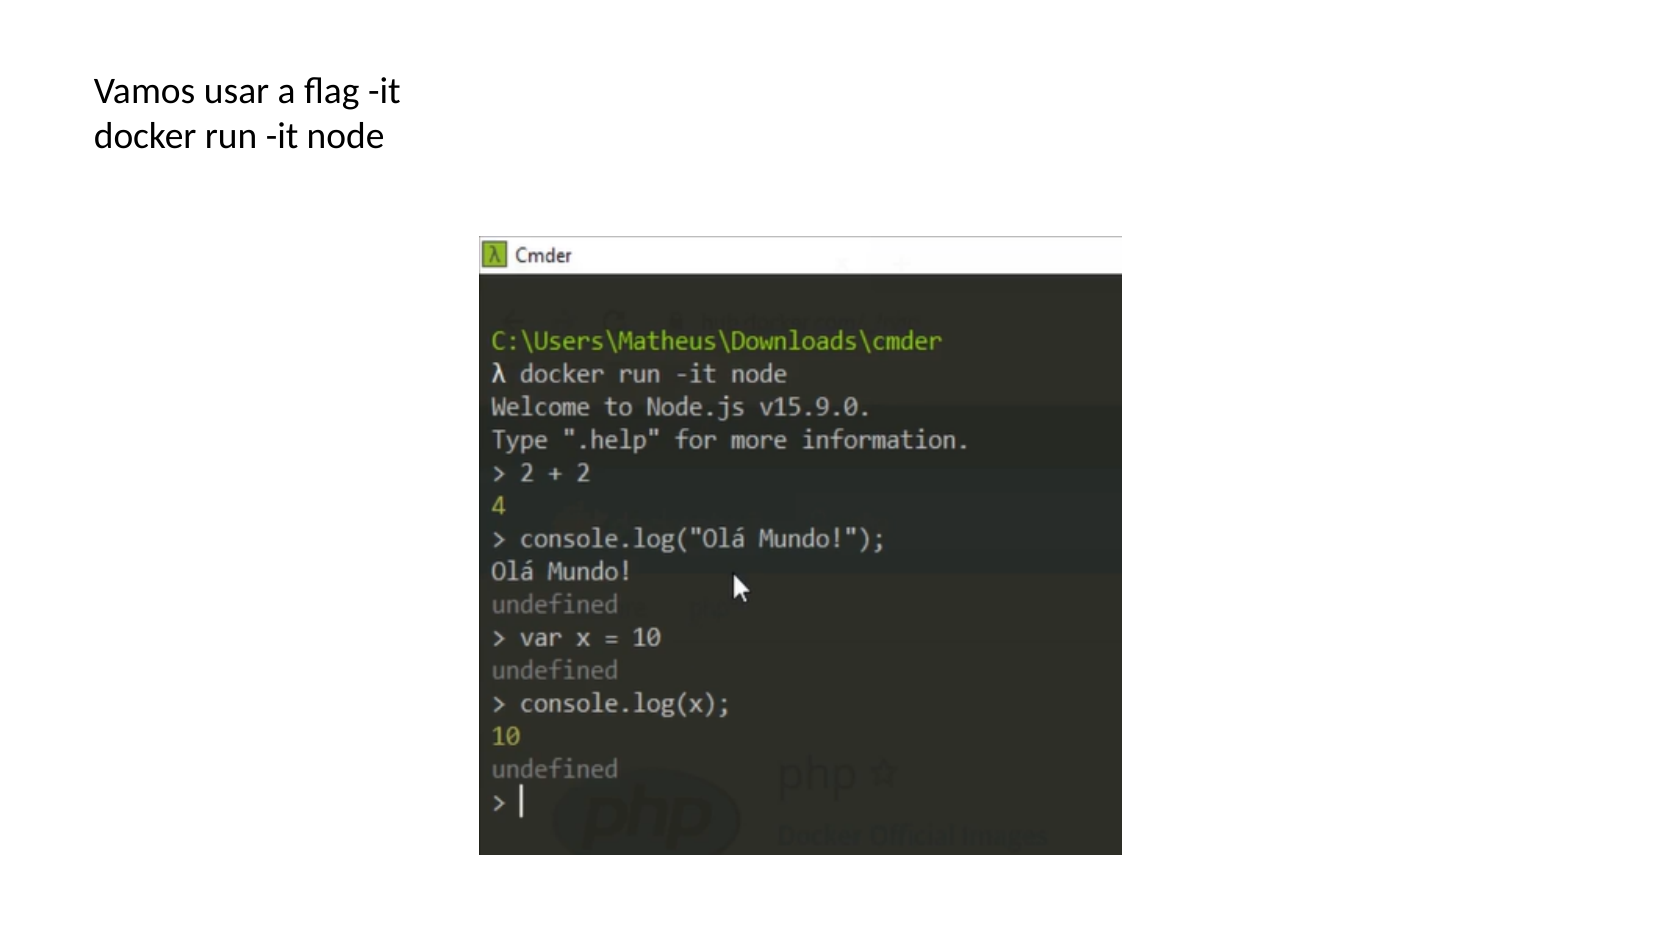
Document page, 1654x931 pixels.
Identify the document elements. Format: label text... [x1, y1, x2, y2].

picture [479, 235, 1123, 855]
text_box Vamos usar a flag -it docker run -it node [78, 59, 1329, 164]
